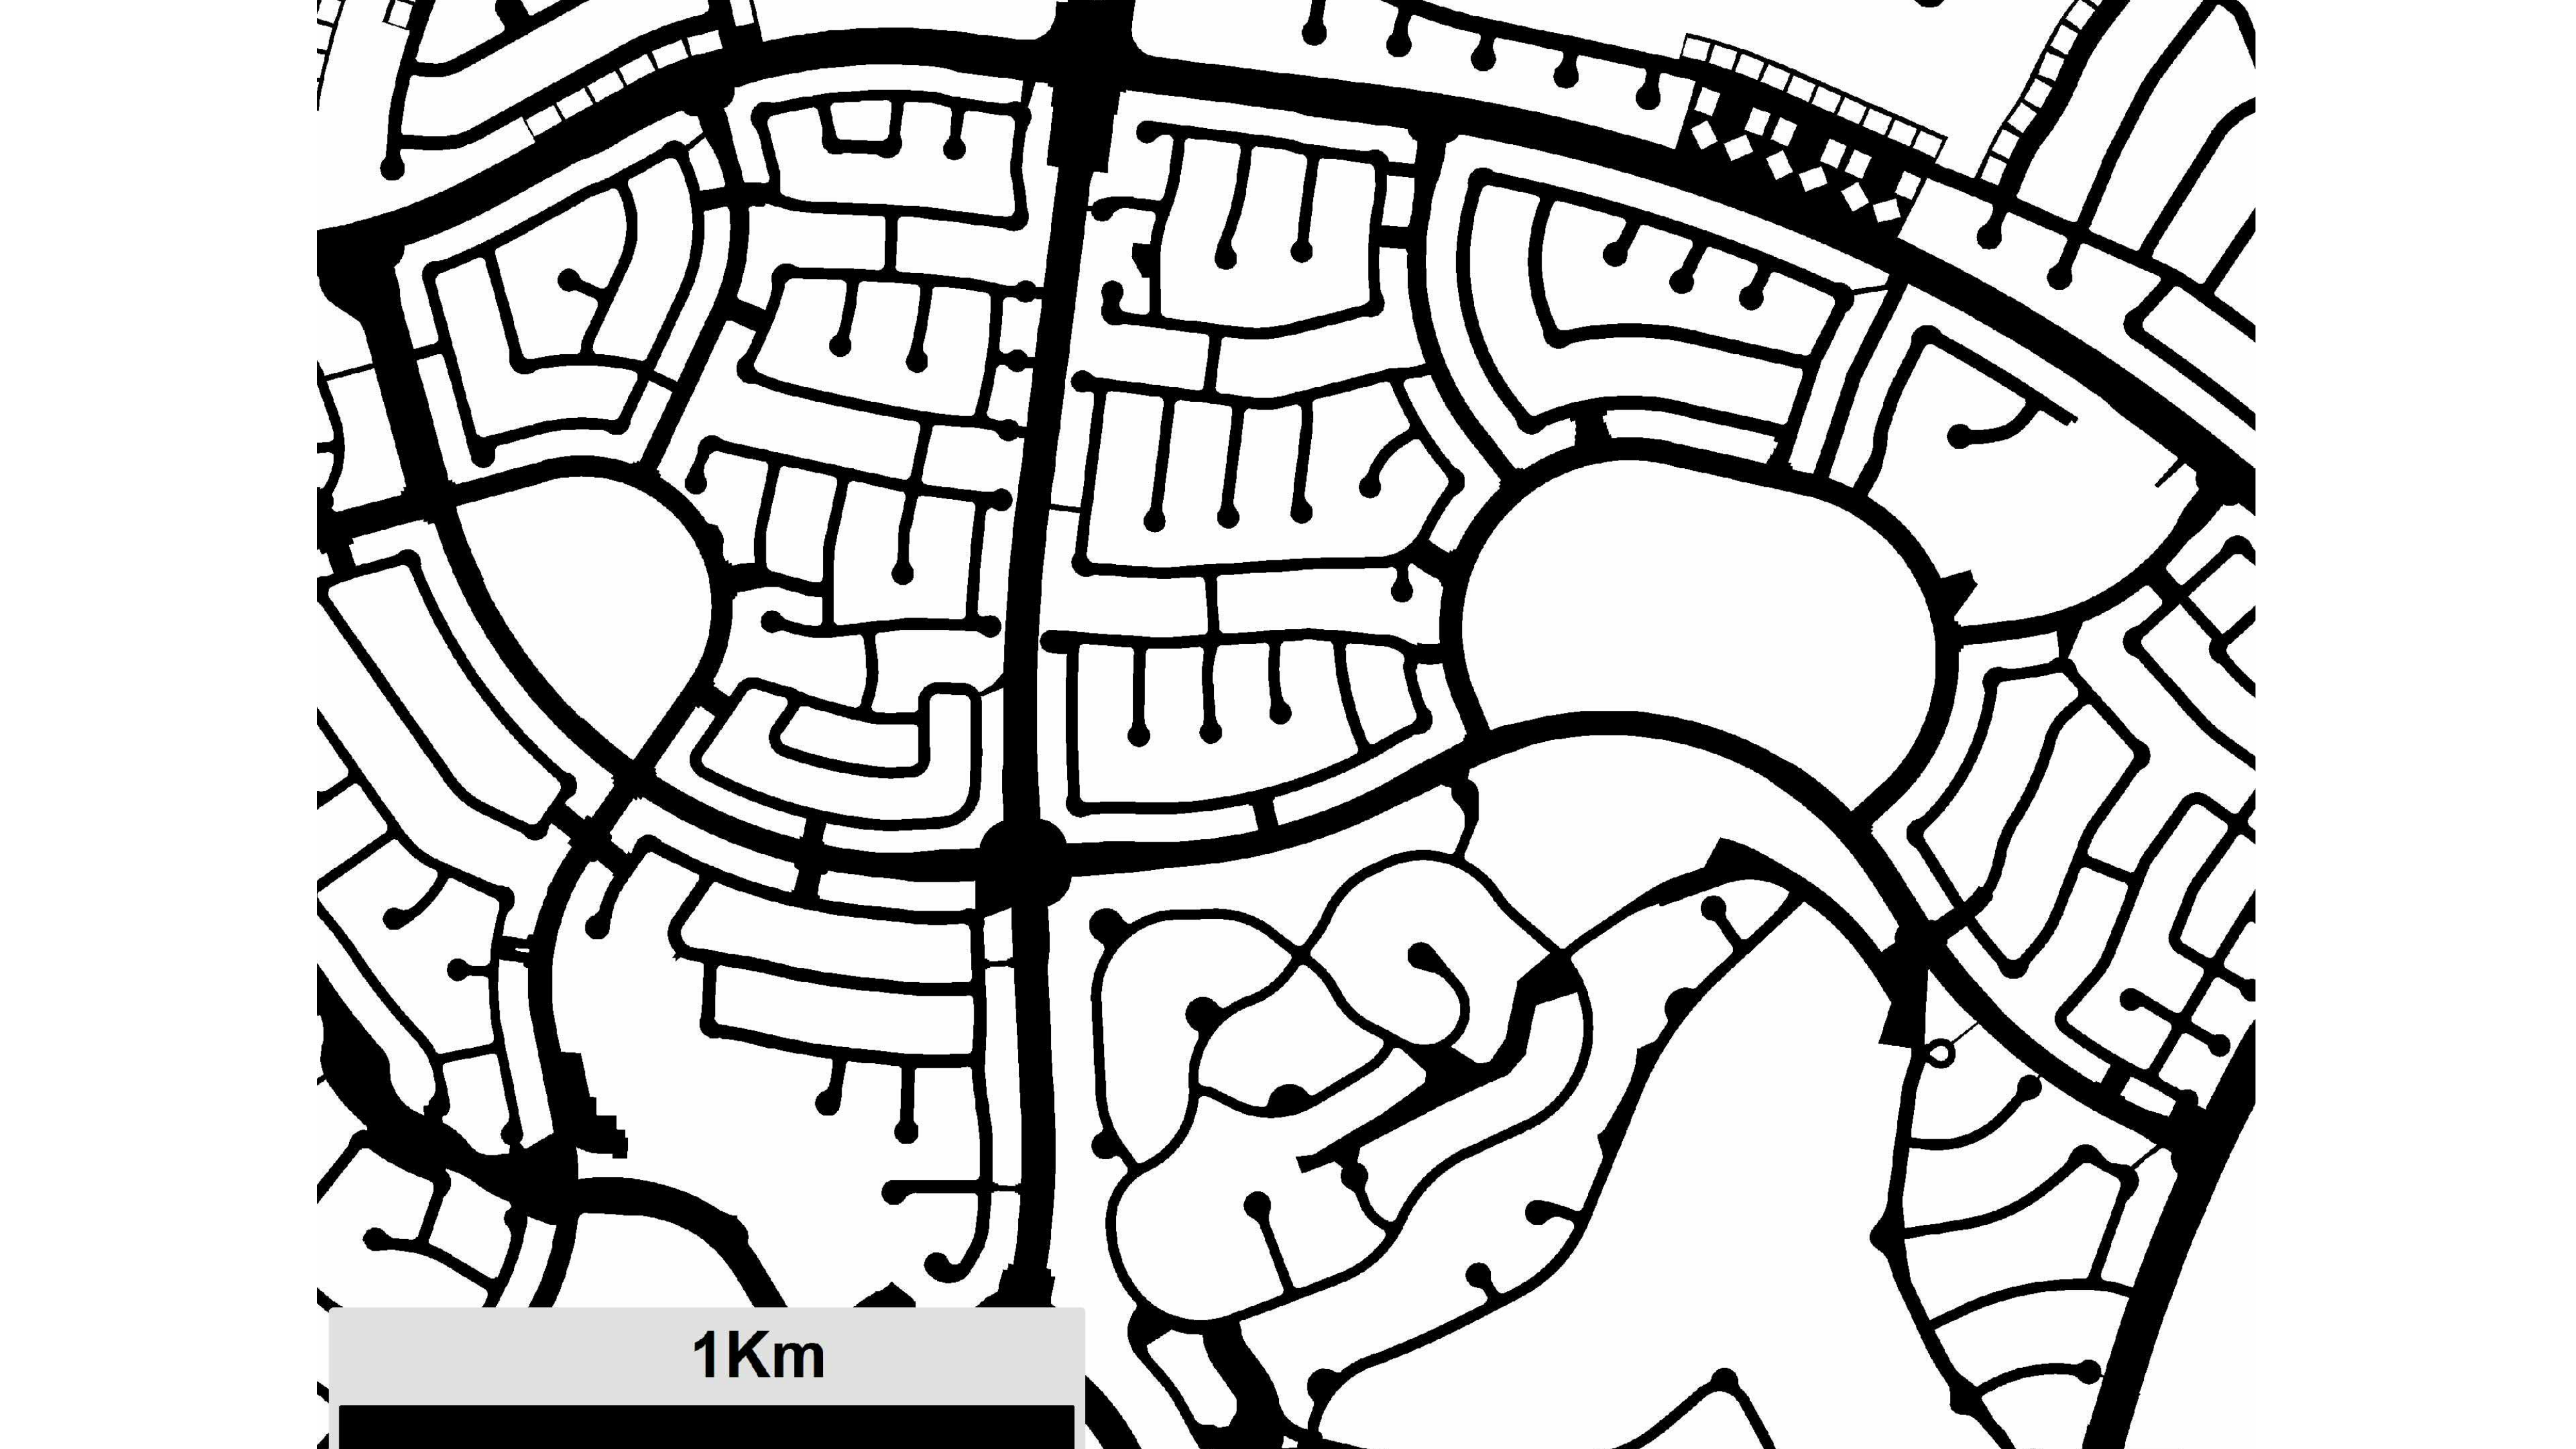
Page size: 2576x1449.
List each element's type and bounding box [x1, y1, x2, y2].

picture [316, 0, 2256, 1449]
